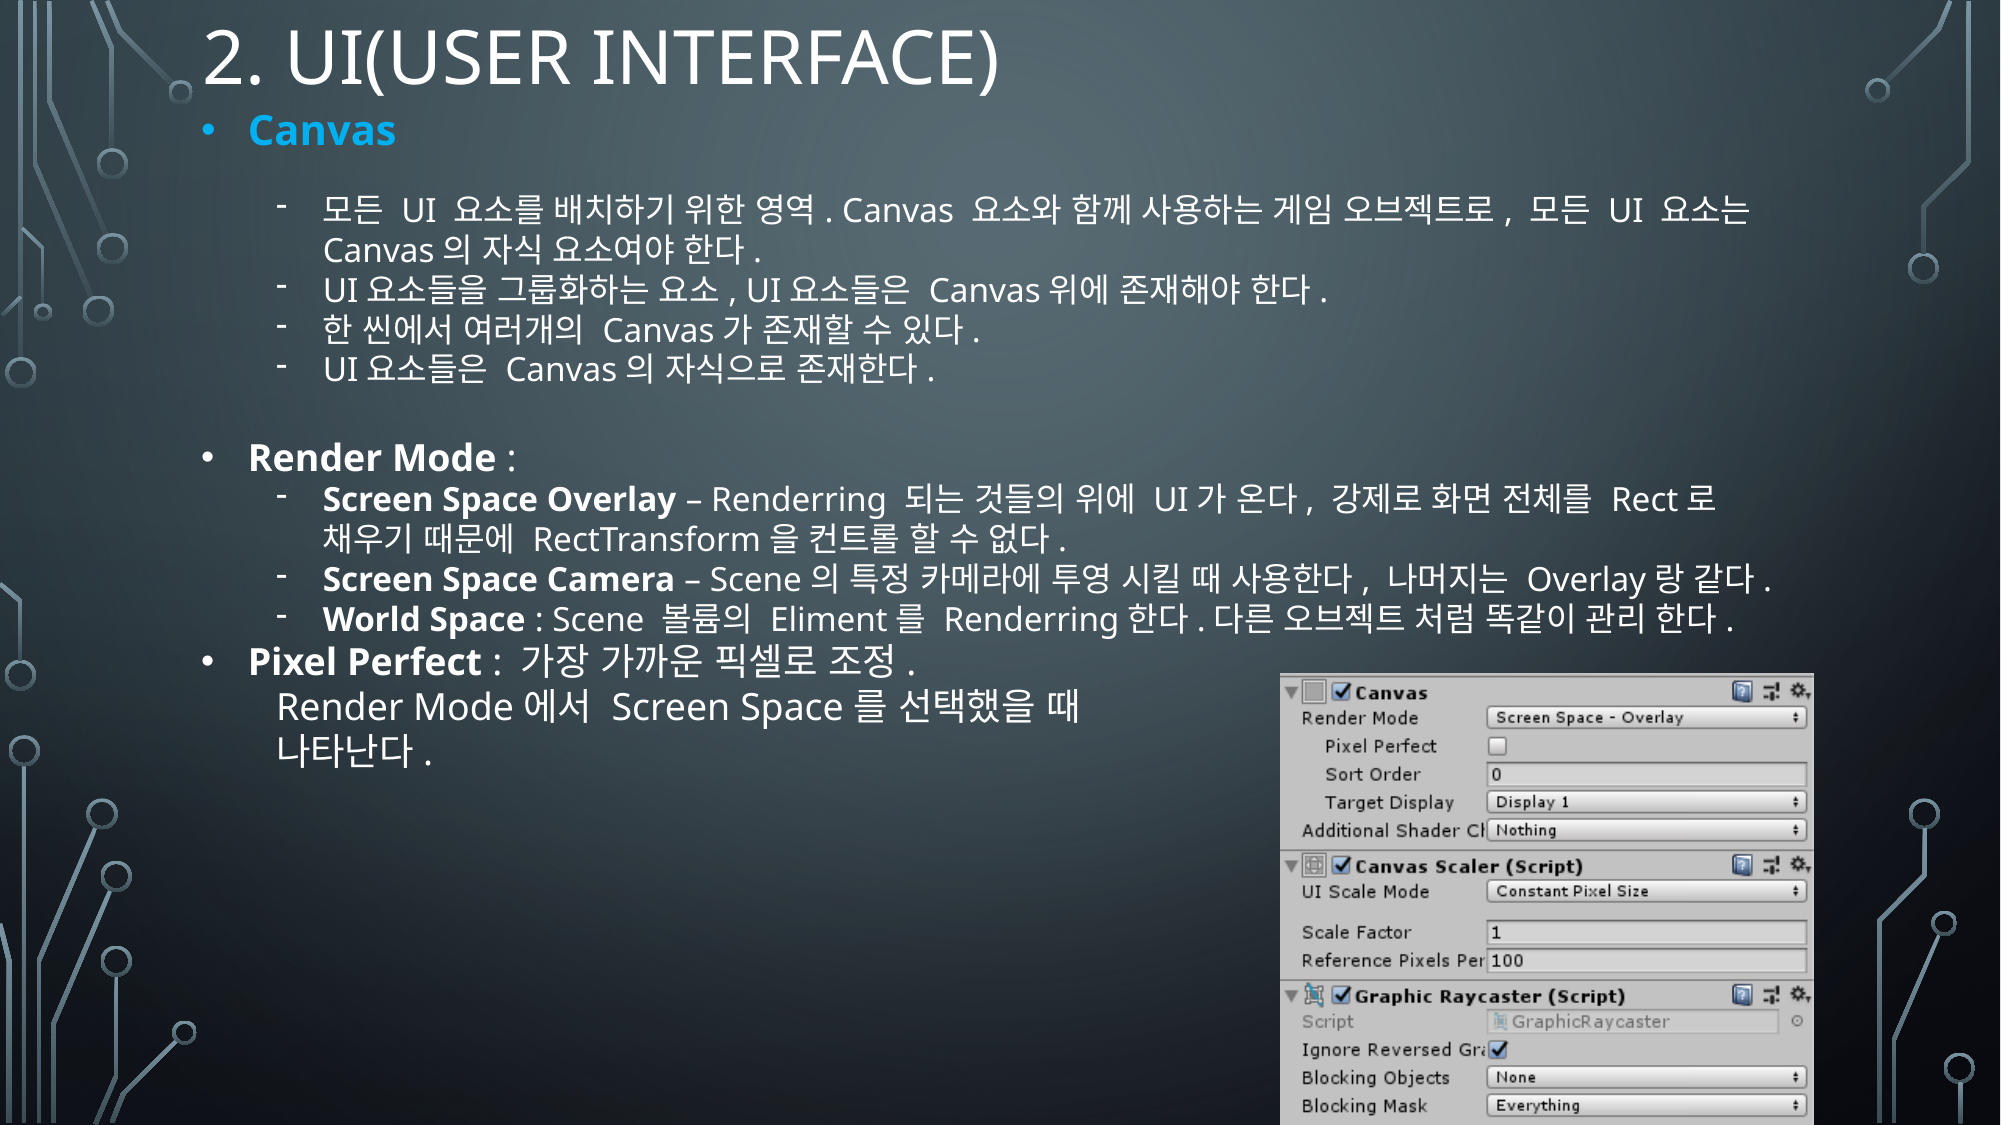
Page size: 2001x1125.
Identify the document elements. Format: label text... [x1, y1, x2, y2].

title 2. Ui(User interface) [187, 0, 1813, 121]
text_box Canvas 모든 UI 요소를 배치하기 위한 영역. Canvas 요소와 함께 사용하는 게임 오브젝트로, 모든 UI 요소는 Canvas의 자식 요소여야 한다. UI요소들을 그룹화하는 요소, UI요소들은 Canvas위에 존재해야 한다. 한 씬에서 여러개의 Canvas가 존재할 수 있다. UI요소들은 Canvas의 자식으로 존재한다. Render Mode : Screen Space Overlay – Renderring 되는 것들의 위에 UI가 온다, 강제로 화면 전체를 Rect로 채우기 때문에 RectTransform을 컨트롤 할 수 없다. Screen Space Camera – Scene의 특정 카메라에 투영 시킬 때 사용한다, 나머지는 Overlay랑 같다. World Space : Scene 볼륨의 Eliment를 Renderring한다.다른 오브젝트 처럼 똑같이 관리 한다. Pixel Perfect : 가장 가까운 픽셀로 조정. Render Mode에서 Screen Space를 선택했을 때 나타난다. [186, 96, 1812, 1006]
picture [1280, 673, 1814, 1125]
